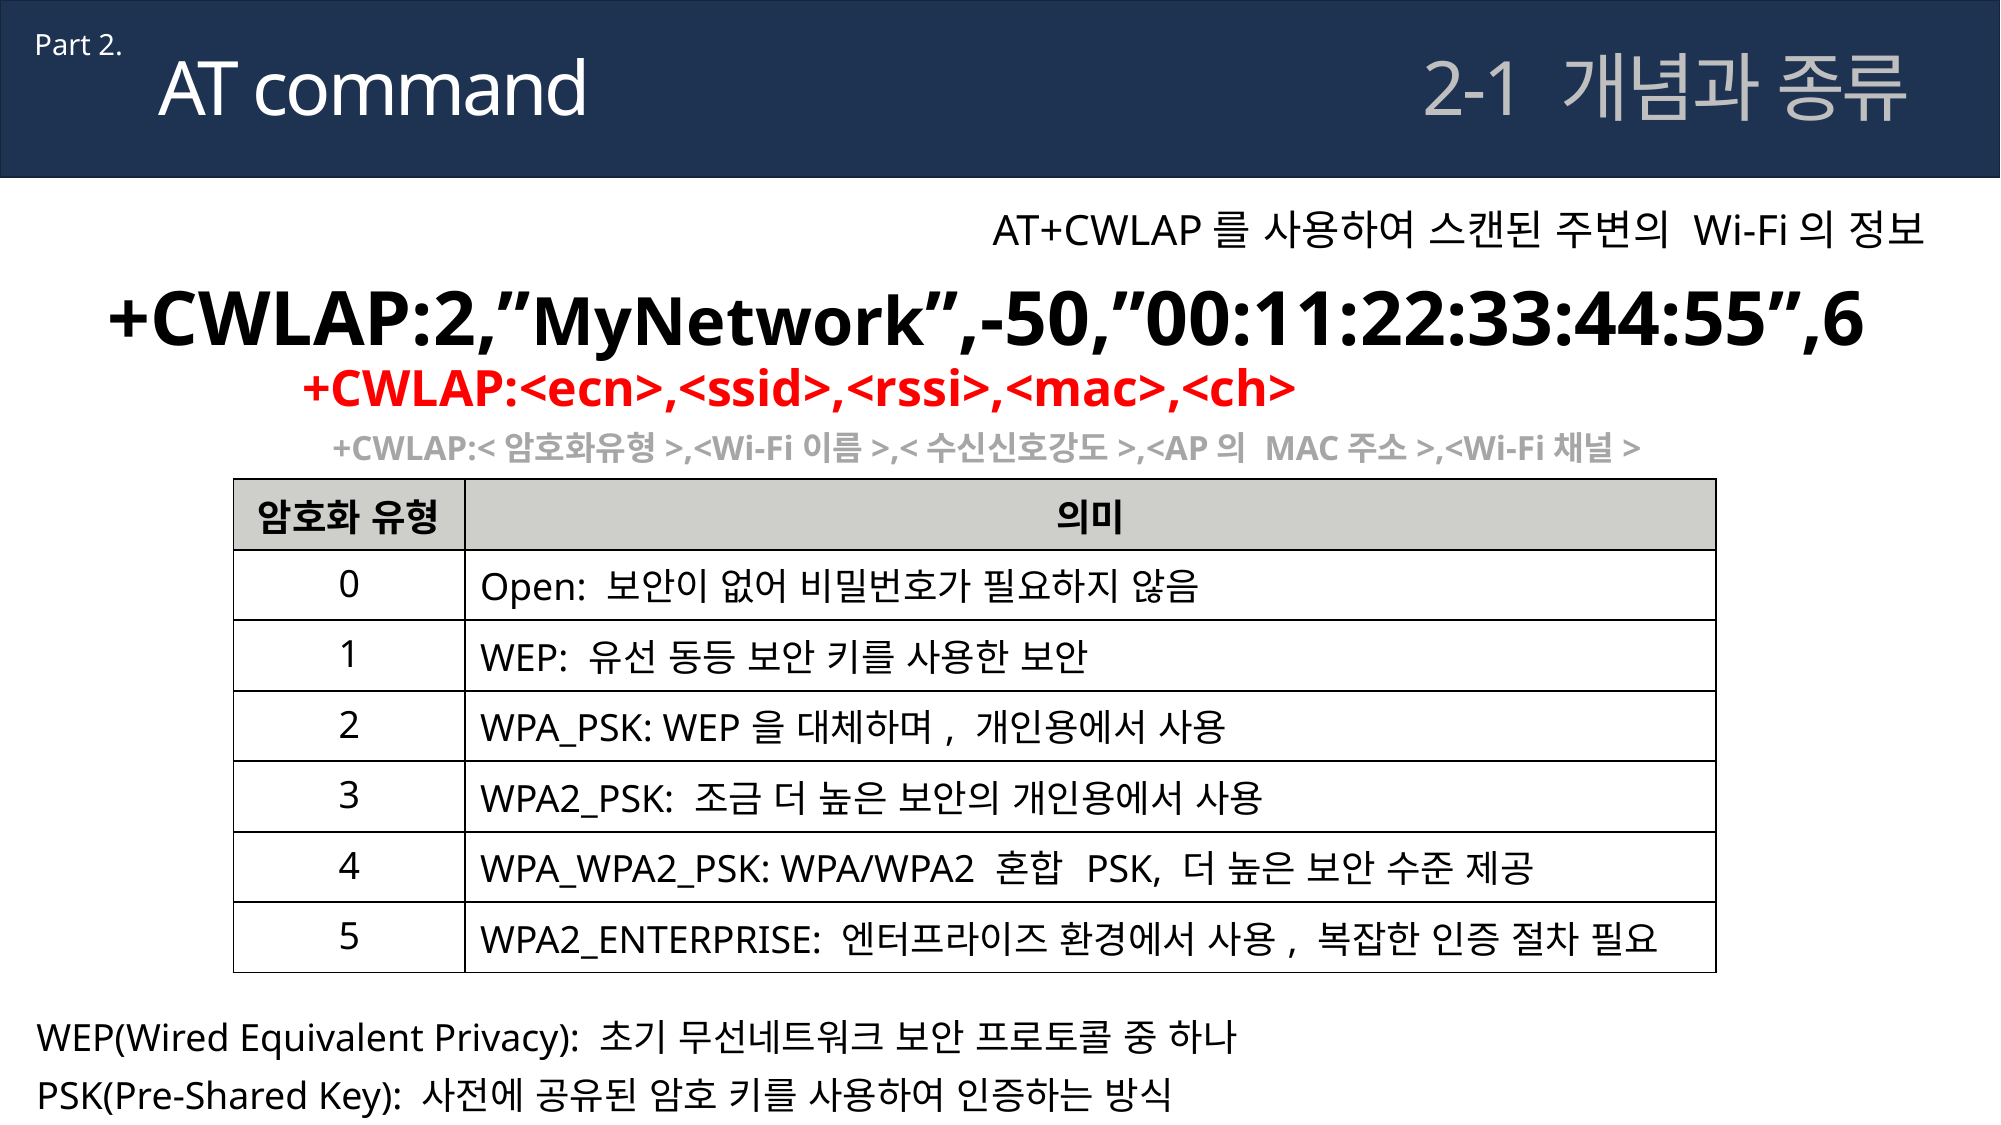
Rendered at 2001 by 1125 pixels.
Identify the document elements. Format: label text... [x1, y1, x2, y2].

text_box Part 2. [19, 19, 146, 69]
table_header 암호화 유형 [234, 480, 464, 549]
text_box [0, 0, 2000, 178]
table_cell 1 [234, 621, 464, 690]
table_cell Open: 보안이 없어 비밀번호가 필요하지 않음 [466, 551, 1715, 619]
text_box AT+CWLAP를 사용하여 스캔된 주변의 Wi-Fi의 정보 [936, 196, 1941, 262]
text_box +CWLAP:<암호화유형>,<Wi-Fi이름>,<수신신호강도>,<AP의 MAC주소>,<Wi-Fi채널> [317, 419, 2000, 475]
text_box WEP(Wired Equivalent Privacy): 초기 무선네트워크 보안 프로토콜 중 하나 [21, 1006, 2000, 1067]
table_cell 2 [234, 692, 464, 760]
table_cell 5 [234, 903, 464, 972]
table_cell WPA_WPA2_PSK: WPA/WPA2 혼합 PSK, 더 높은 보안 수준 제공 [466, 833, 1715, 901]
table_cell 4 [234, 833, 464, 901]
table_cell WPA2_PSK: 조금 더 높은 보안의 개인용에서 사용 [466, 762, 1715, 831]
text_box +CWLAP:<ecn>,<ssid>,<rssi>,<mac>,<ch> [287, 348, 2000, 424]
table_cell WEP: 유선 동등 보안 키를 사용한 보안 [466, 621, 1715, 690]
table_cell 3 [234, 762, 464, 831]
table_cell WPA2_ENTERPRISE: 엔터프라이즈 환경에서 사용, 복잡한 인증 절차 필요 [466, 903, 1715, 972]
text_box 2-1 개념과 종류 [1407, 33, 1966, 138]
text_box PSK(Pre-Shared Key): 사전에 공유된 암호 키를 사용하여 인증하는 방식 [21, 1067, 2000, 1125]
table_header 의미 [466, 480, 1715, 549]
text_box +CWLAP:2,”MyNetwork”,-50,”00:11:22:33:44:55”,6 [92, 262, 1930, 368]
text_box AT command [143, 33, 678, 138]
table_cell WPA_PSK: WEP을 대체하며, 개인용에서 사용 [466, 692, 1715, 760]
table_cell 0 [234, 551, 464, 619]
